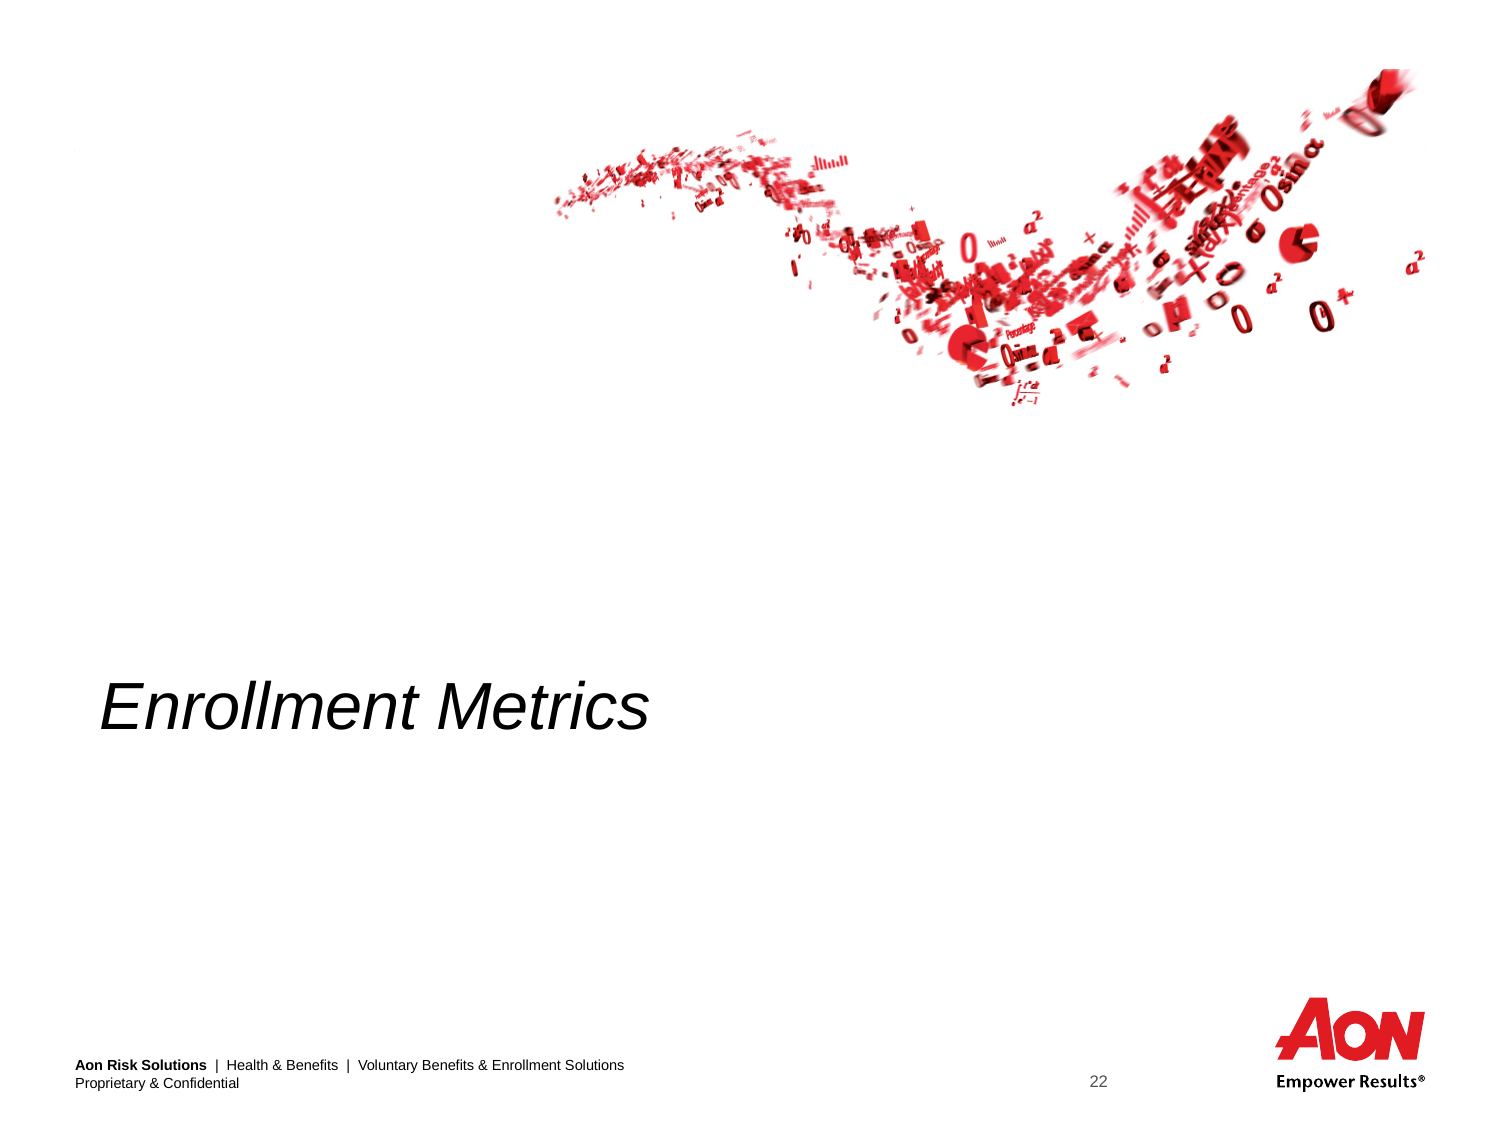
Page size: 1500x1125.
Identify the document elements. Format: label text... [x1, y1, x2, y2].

subtitle Enrollment Metrics [99, 662, 1449, 1125]
picture [75, 69, 1425, 408]
